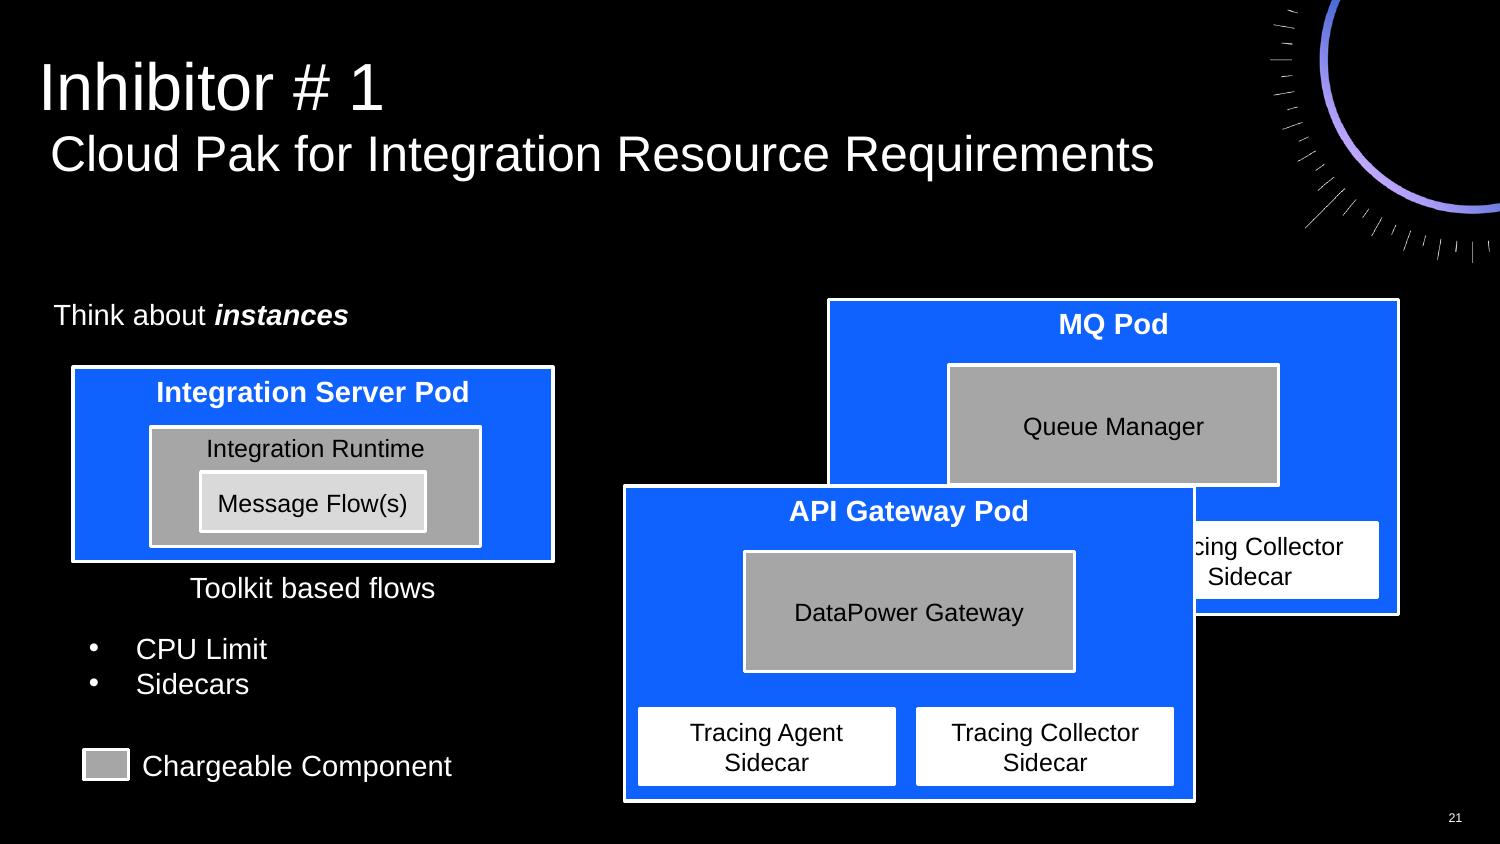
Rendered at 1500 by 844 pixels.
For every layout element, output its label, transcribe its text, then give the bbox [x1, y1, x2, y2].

text_box [82, 748, 127, 782]
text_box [624, 485, 1195, 802]
title Inhibitor # 1 [38, 53, 717, 124]
slide_number 21 [1162, 804, 1463, 832]
text_box Toolkit based flows [175, 571, 452, 612]
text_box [828, 299, 1399, 615]
list Cloud Pak for Integration Resource Requirements [49, 121, 1259, 218]
text_box Think about instances [38, 288, 373, 339]
text_box CPU Limit Sidecars [74, 622, 283, 708]
text_box Chargeable Component [127, 739, 468, 790]
picture [1270, 0, 1500, 263]
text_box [72, 366, 554, 563]
